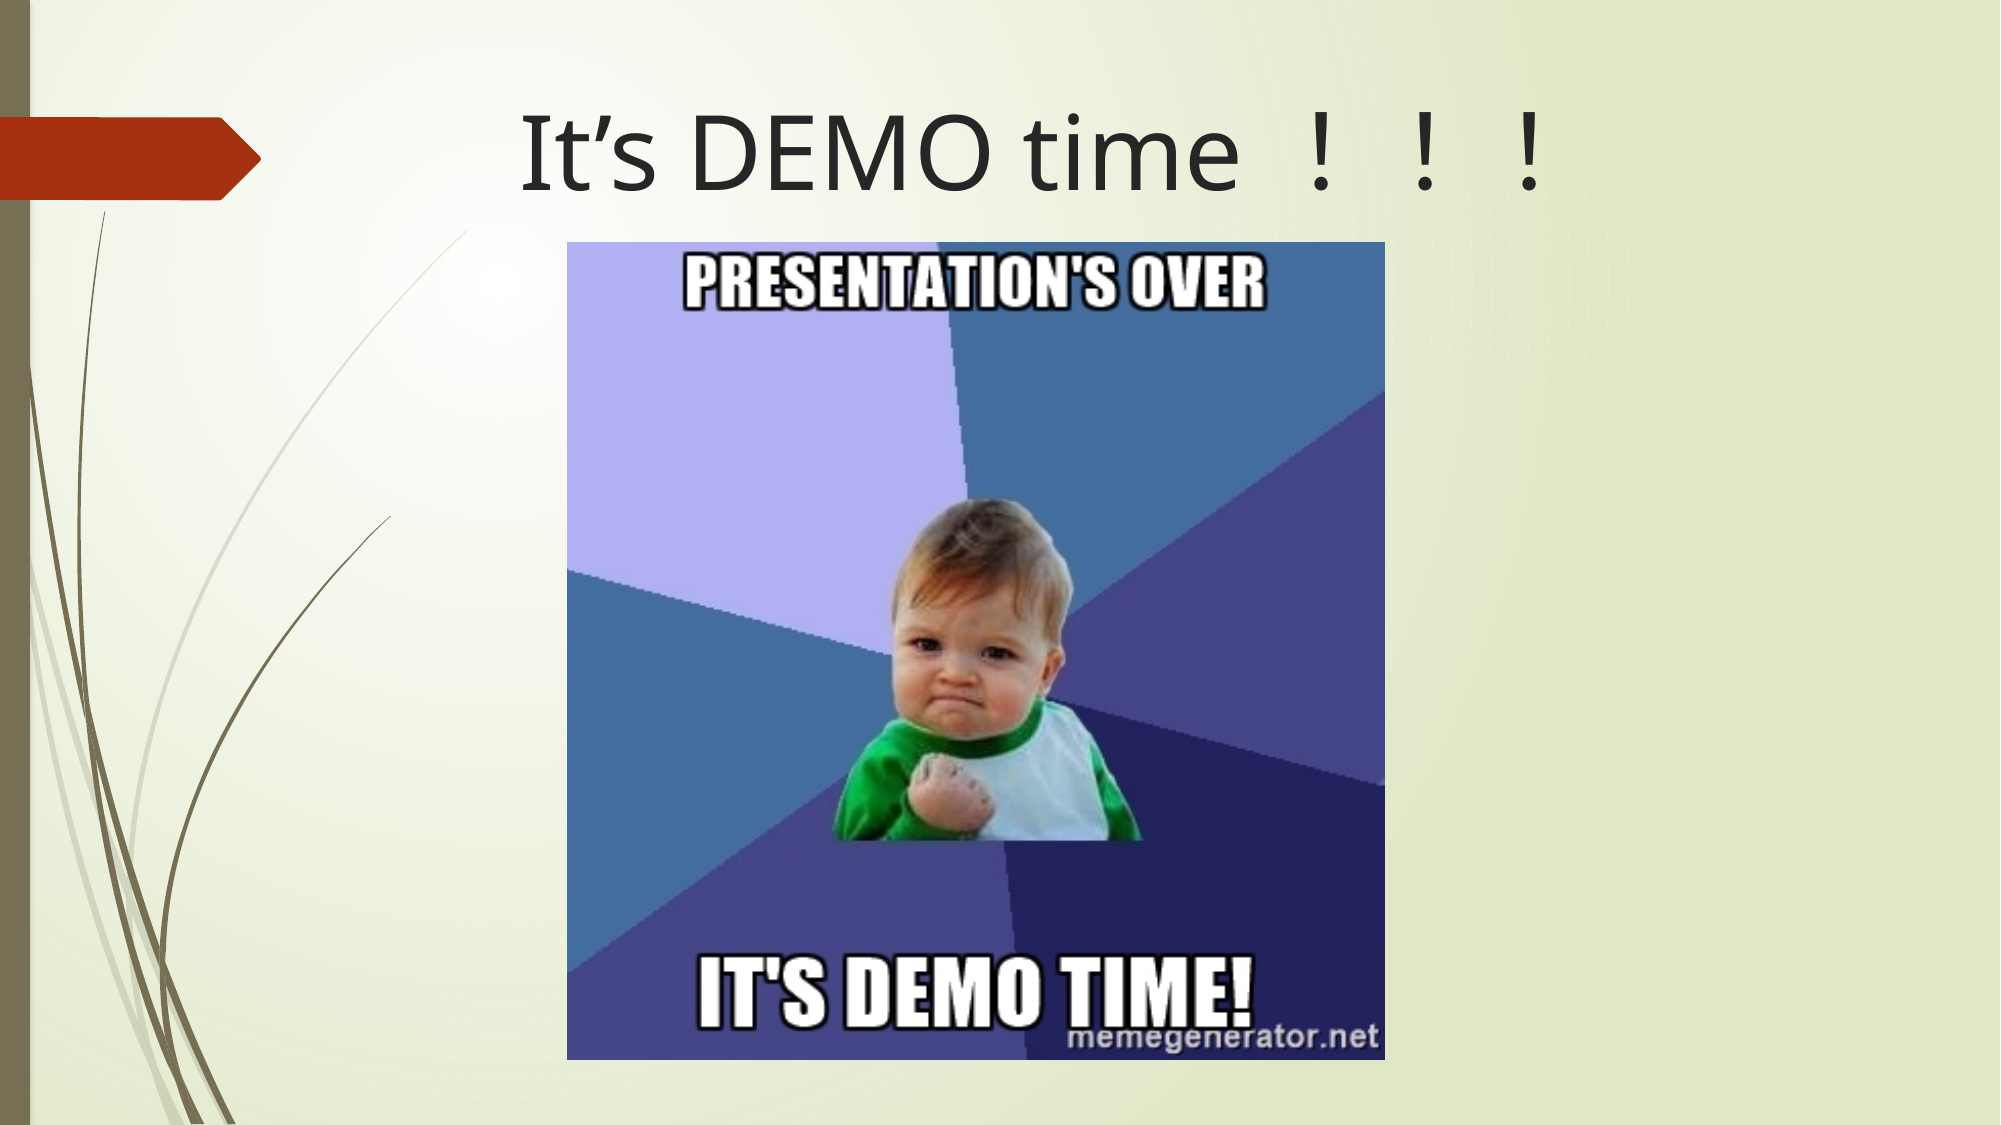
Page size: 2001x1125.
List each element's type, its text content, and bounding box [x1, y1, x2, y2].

title It’s DEMO time！！！ [319, 78, 1782, 289]
picture [567, 241, 1385, 1060]
